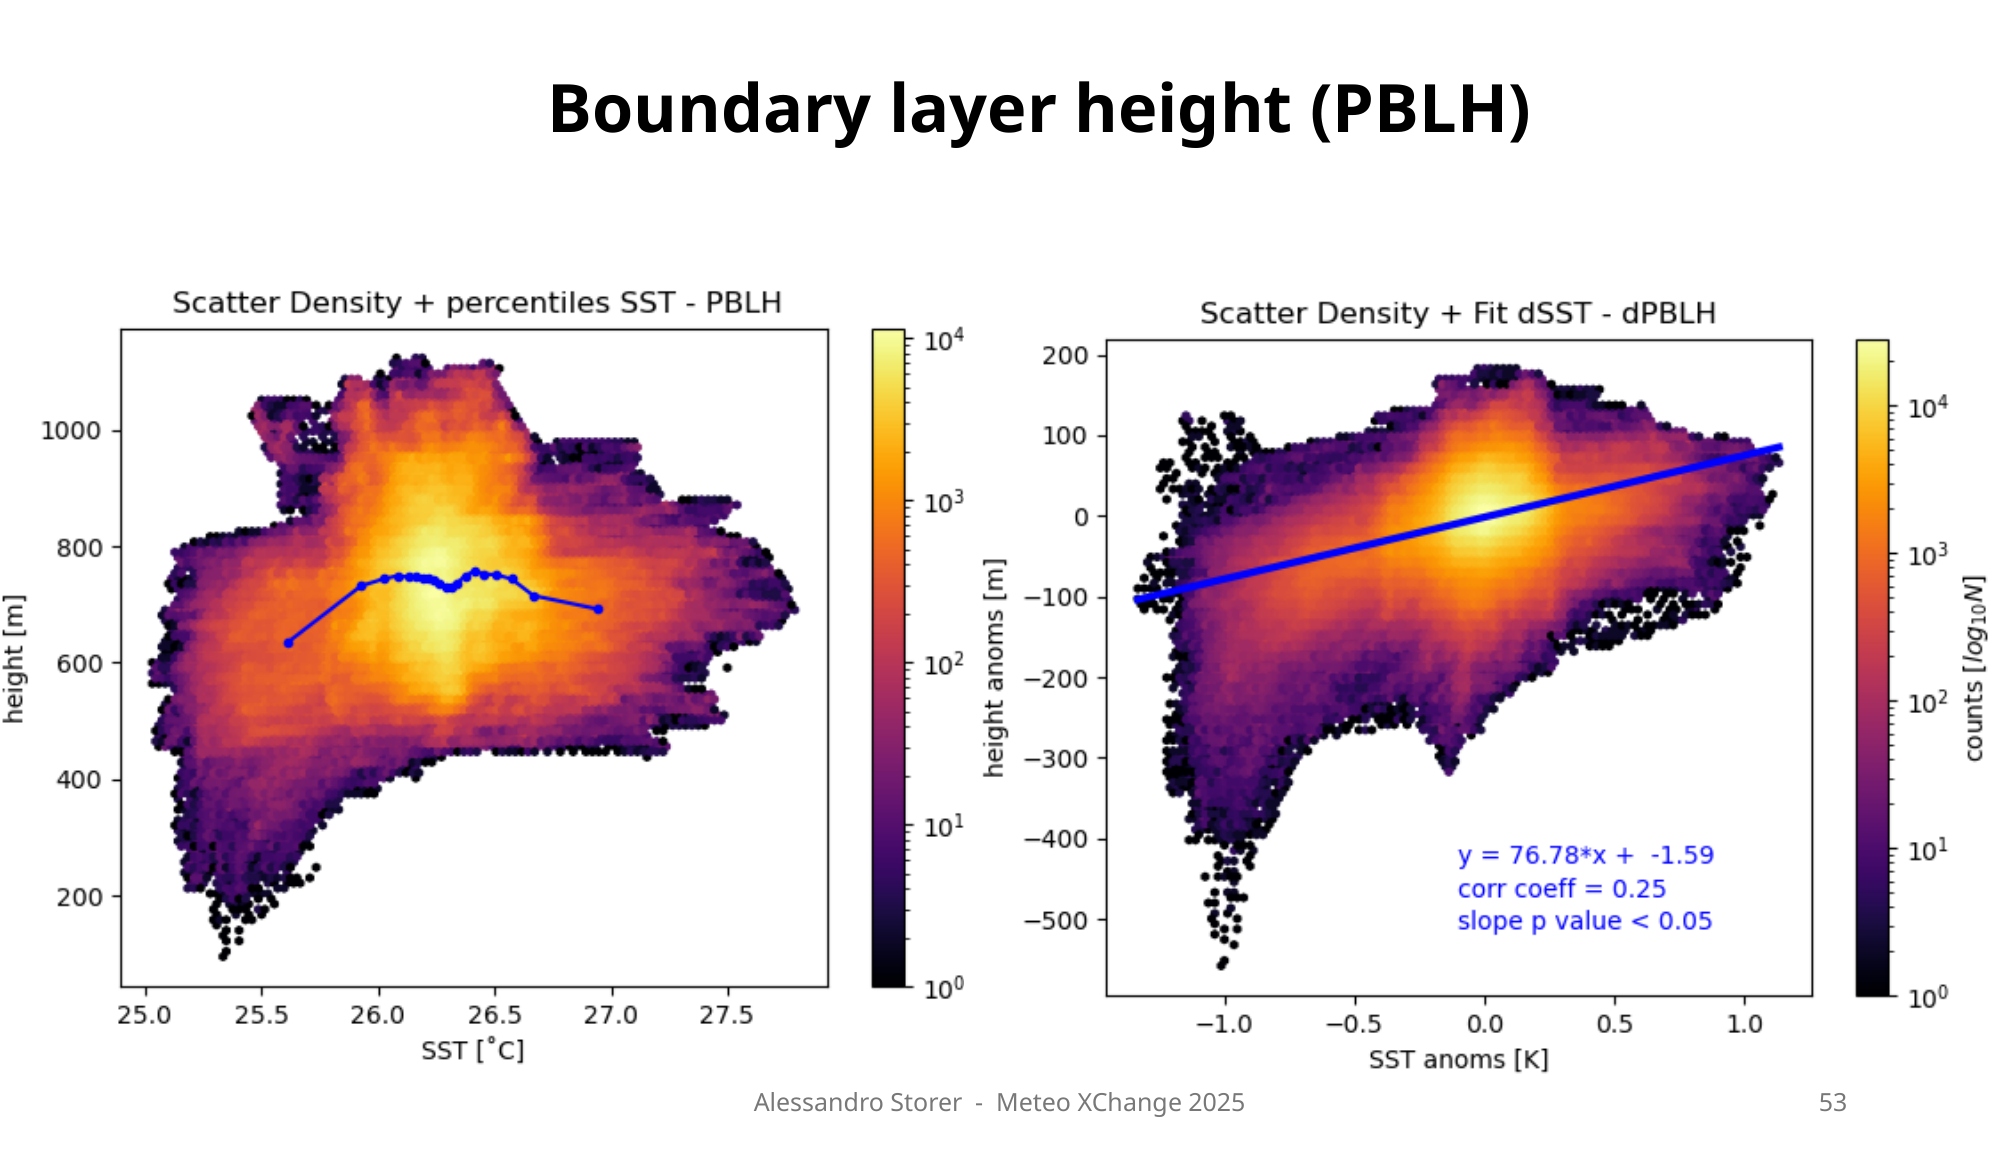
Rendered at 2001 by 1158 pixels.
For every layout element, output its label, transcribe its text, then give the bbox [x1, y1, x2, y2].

picture [0, 280, 2000, 1082]
footer Alessandro Storer - Meteo XChange 2025 [662, 1082, 1338, 1135]
text_box Boundary layer height (PBLH) [532, 58, 1585, 153]
slide_number 53 [1412, 1082, 1863, 1135]
